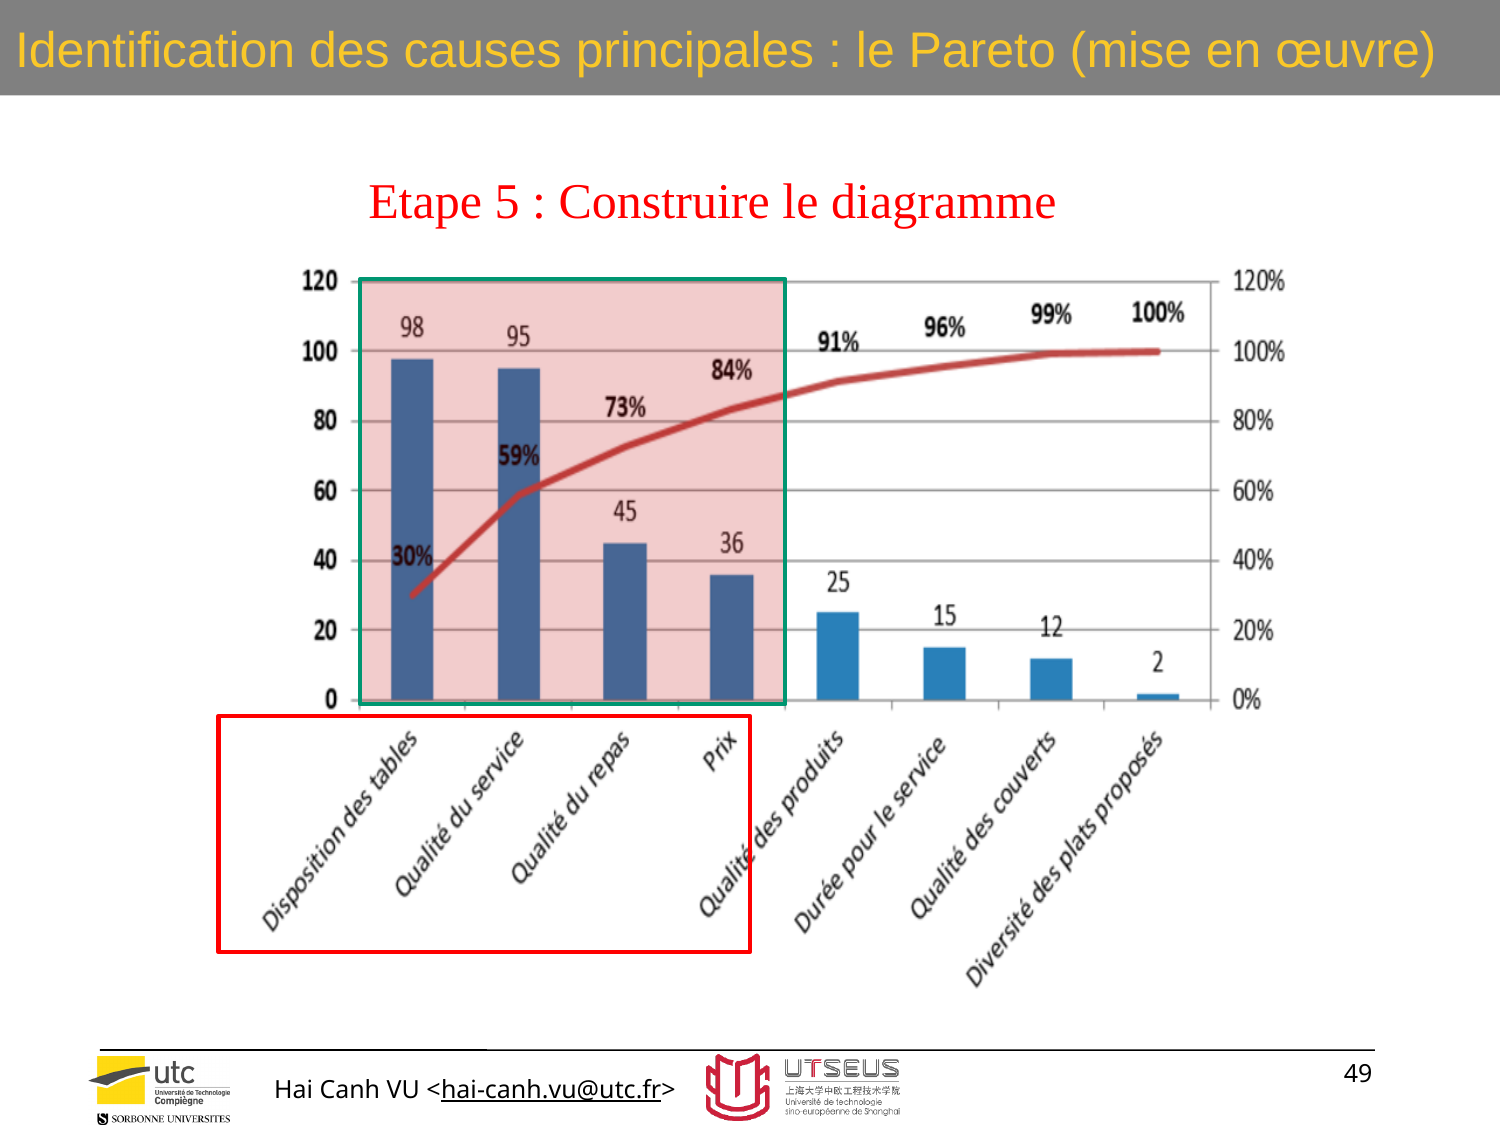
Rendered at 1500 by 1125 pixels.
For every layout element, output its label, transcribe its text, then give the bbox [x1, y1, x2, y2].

text_box Etape 5 : Construire le diagramme [353, 160, 1072, 235]
picture [702, 1047, 903, 1125]
title Identification des causes principales : le Pareto (mise en œuvre) [0, 0, 1500, 96]
picture [218, 236, 1301, 1012]
picture [88, 1056, 230, 1125]
slide_number 49 [1074, 1049, 1388, 1125]
